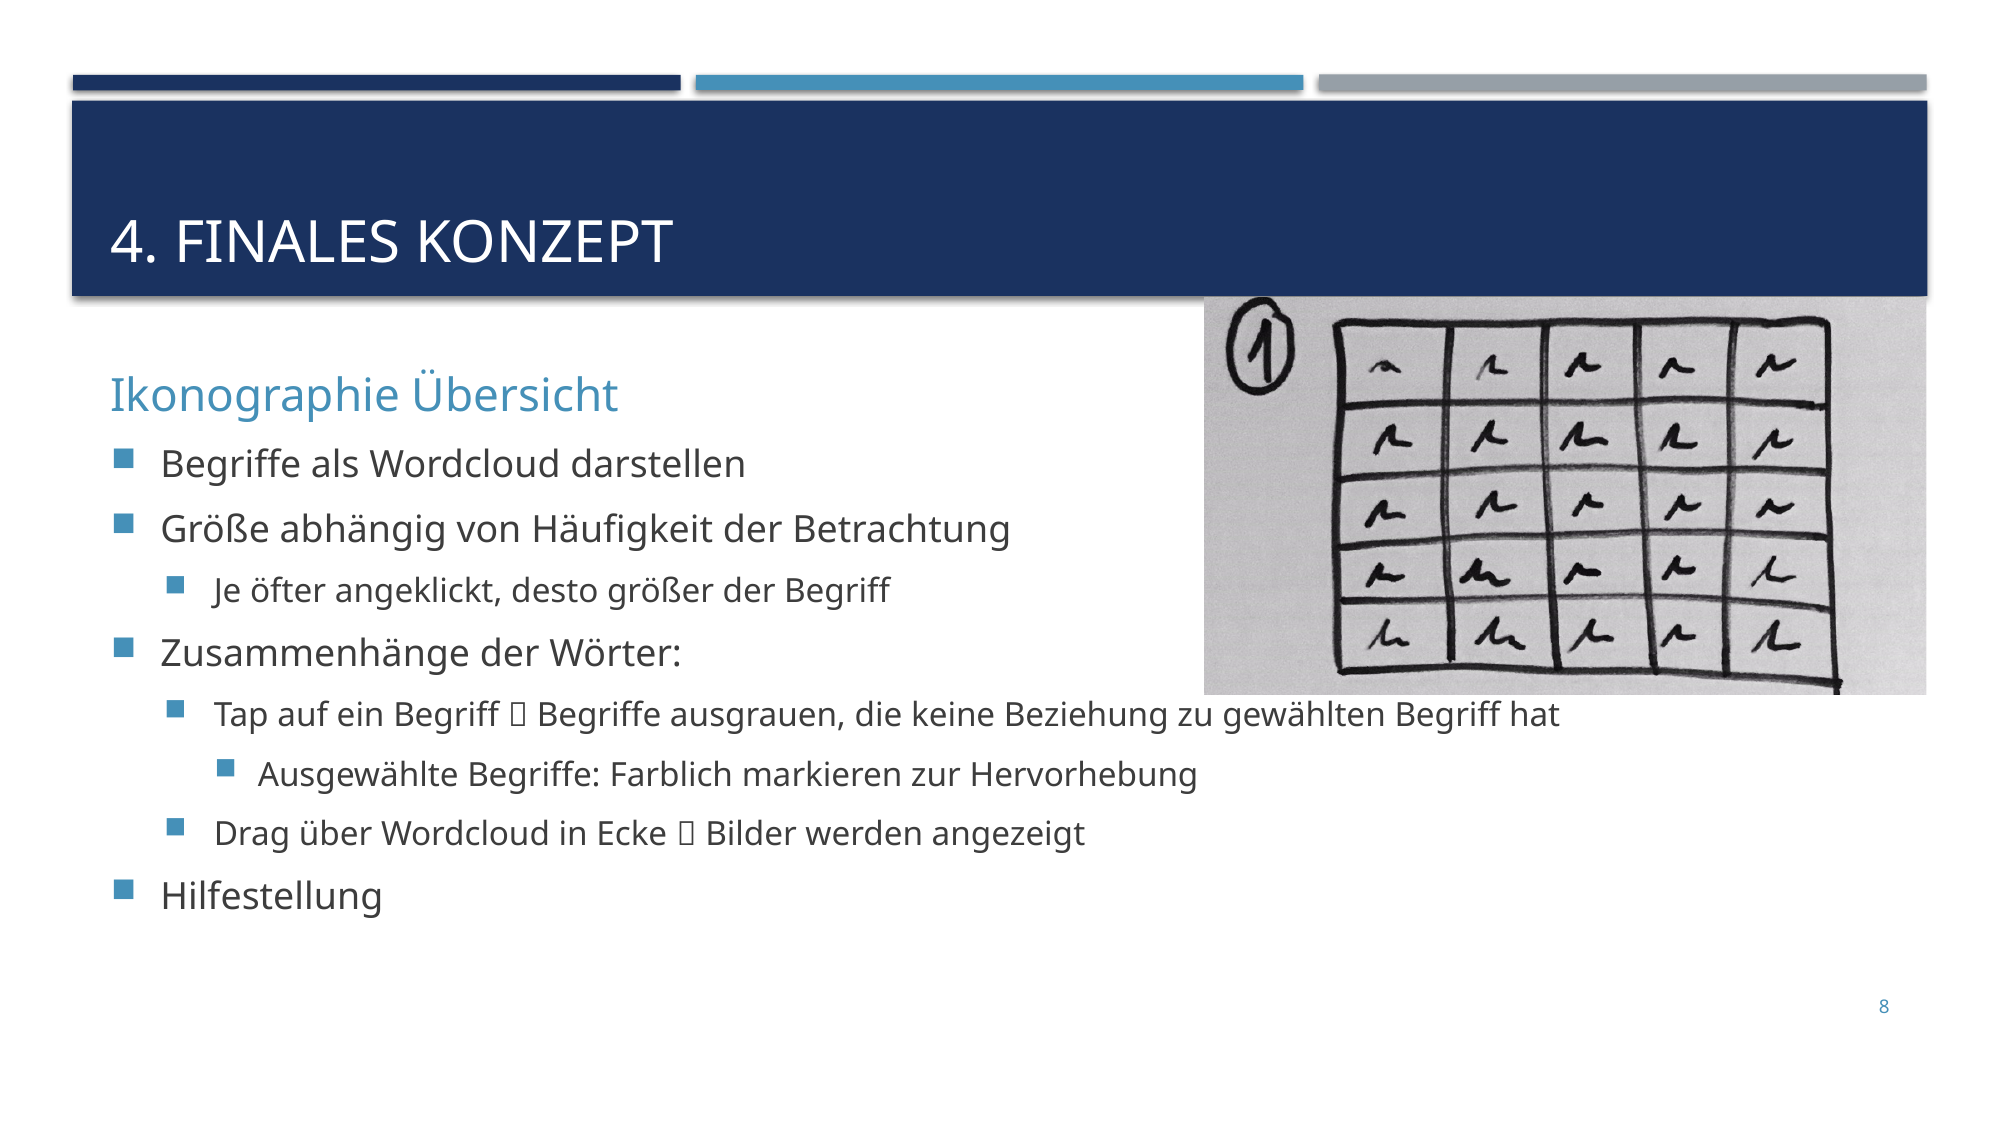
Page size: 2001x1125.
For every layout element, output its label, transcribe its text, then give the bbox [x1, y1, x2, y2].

title 4. Finales Konzept [95, 115, 1905, 282]
picture [1203, 296, 1927, 695]
list Ikonographie Übersicht Begriffe als Wordcloud darstellen Größe abhängig von Häufigkeit der Betrachtung Je öfter angeklickt, desto größer der Begriff Zusammenhänge der Wörter: Tap auf ein Begriff  Begriffe ausgrauen, die keine Beziehung zu gewählten Begriff hat Ausgewählte Begriffe: Farblich markieren zur Hervorhebung Drag über Wordcloud in Ecke  Bilder werden angezeigt Hilfestellung [95, 357, 1905, 1010]
slide_number 8 [1732, 977, 1905, 1037]
